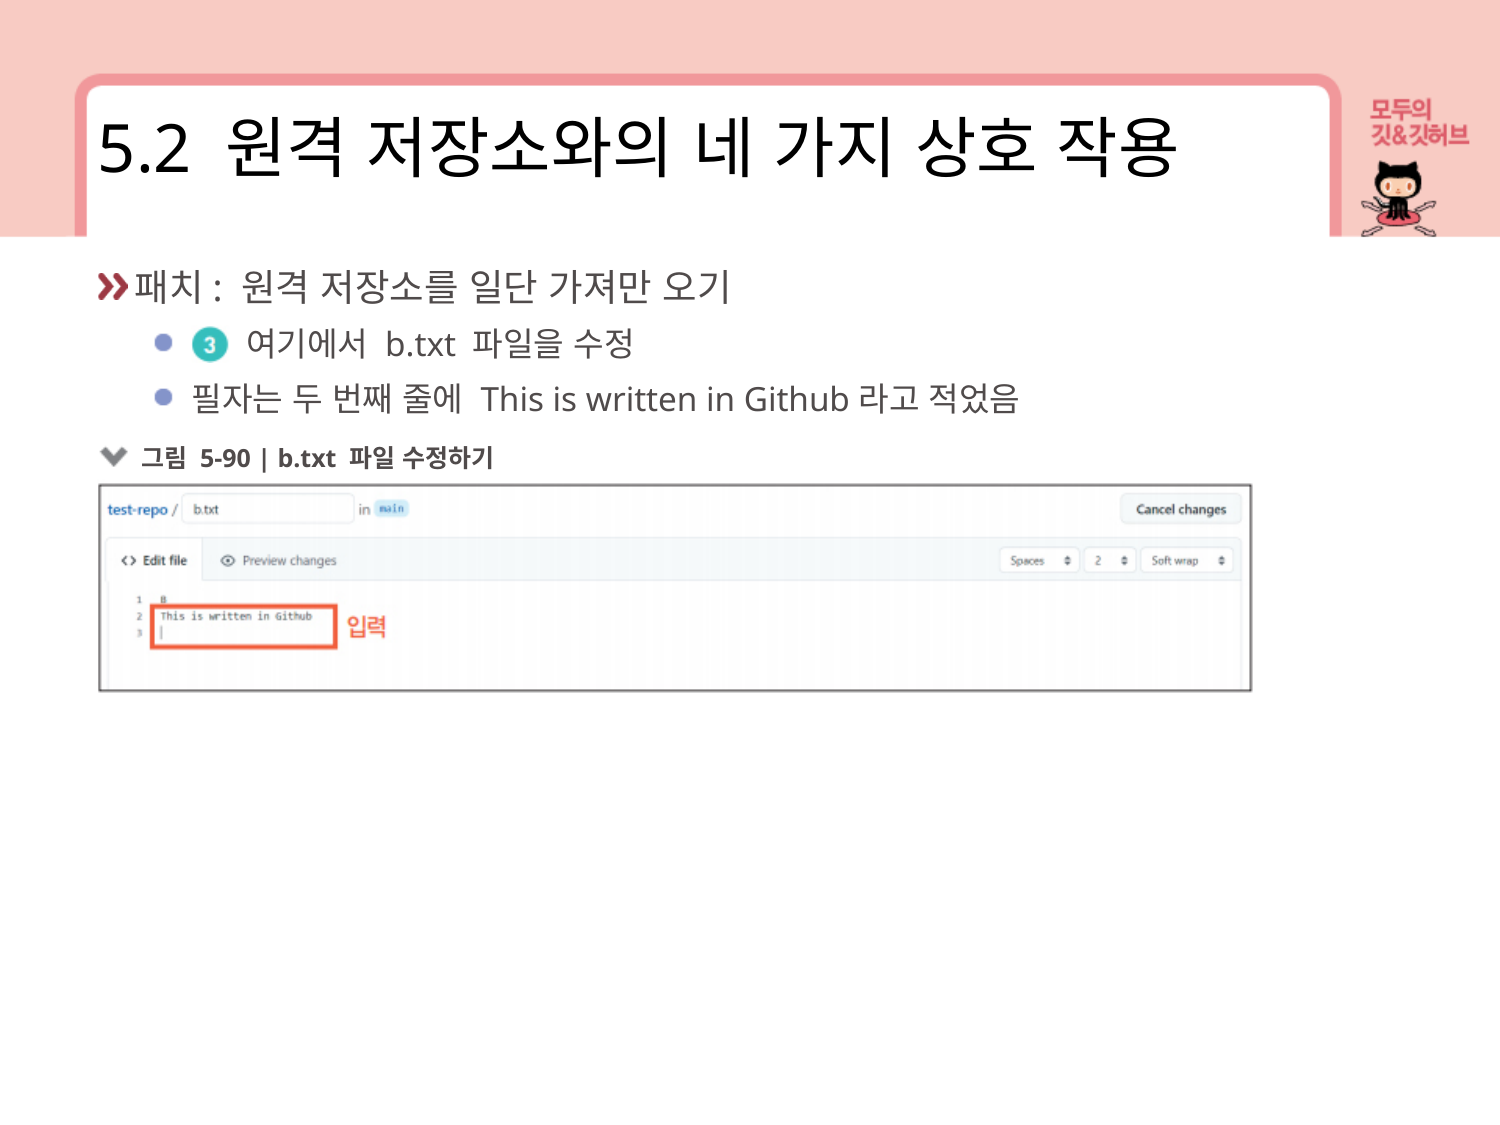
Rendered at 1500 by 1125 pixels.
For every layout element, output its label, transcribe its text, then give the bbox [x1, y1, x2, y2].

picture [0, 0, 1500, 1125]
text_box 패치: 원격 저장소를 일단 가져만 오기 여기에서 b.txt 파일을 수정 필자는 두 번째 줄에 This is written in Github라고 적었음 [82, 252, 1413, 1067]
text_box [97, 432, 1374, 479]
text_box 5.2 원격 저장소와의 네 가지 상호 작용 [82, 61, 1413, 193]
